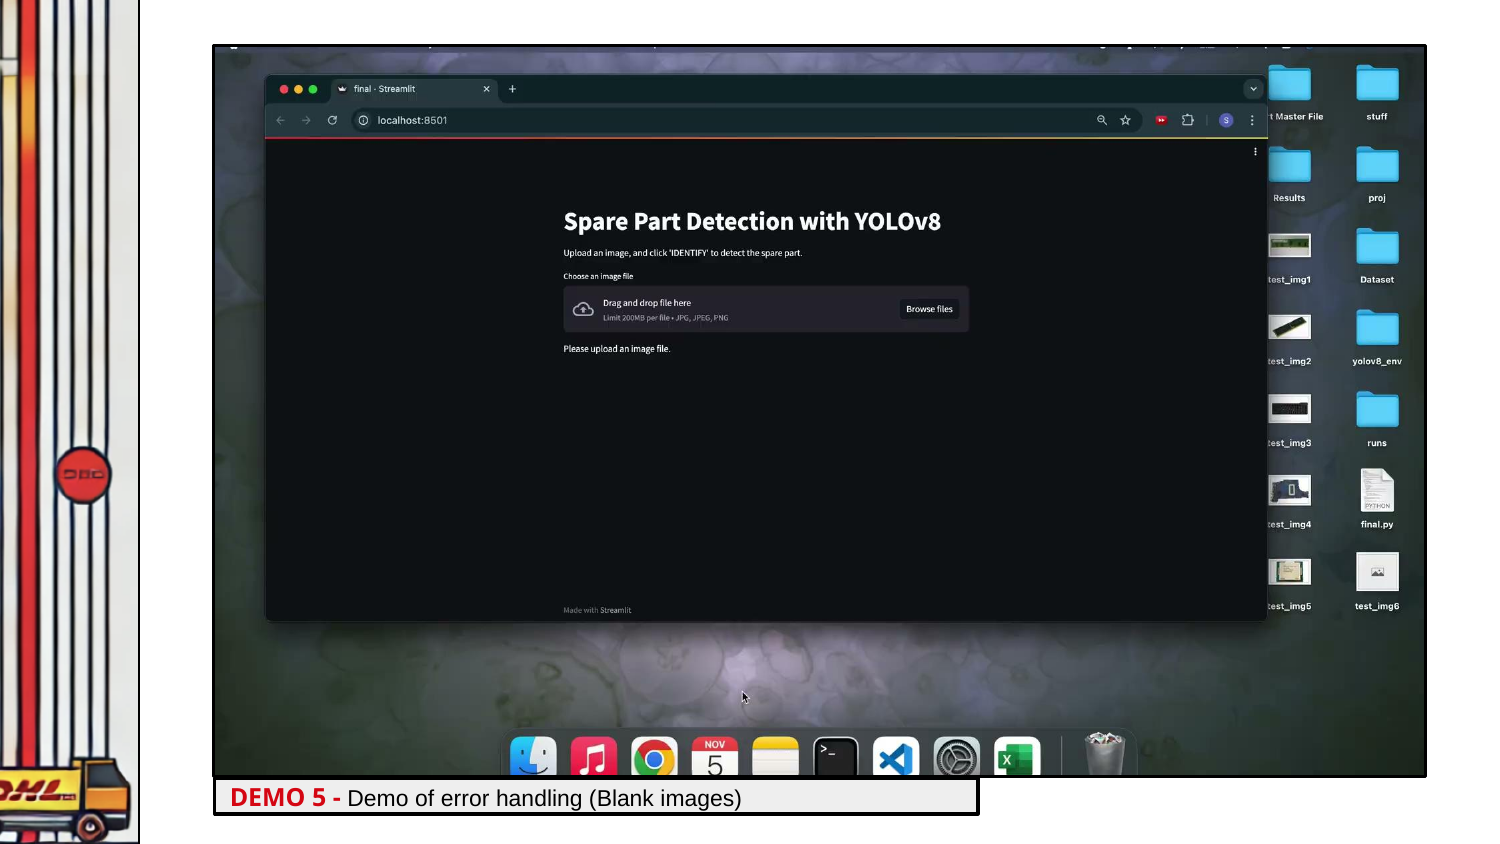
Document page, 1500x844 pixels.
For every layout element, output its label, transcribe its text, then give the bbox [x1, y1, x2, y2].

picture [0, 0, 139, 844]
text_box DEMO 5 - Demo of error handling (Blank images) [214, 783, 979, 815]
picture [214, 46, 1425, 776]
